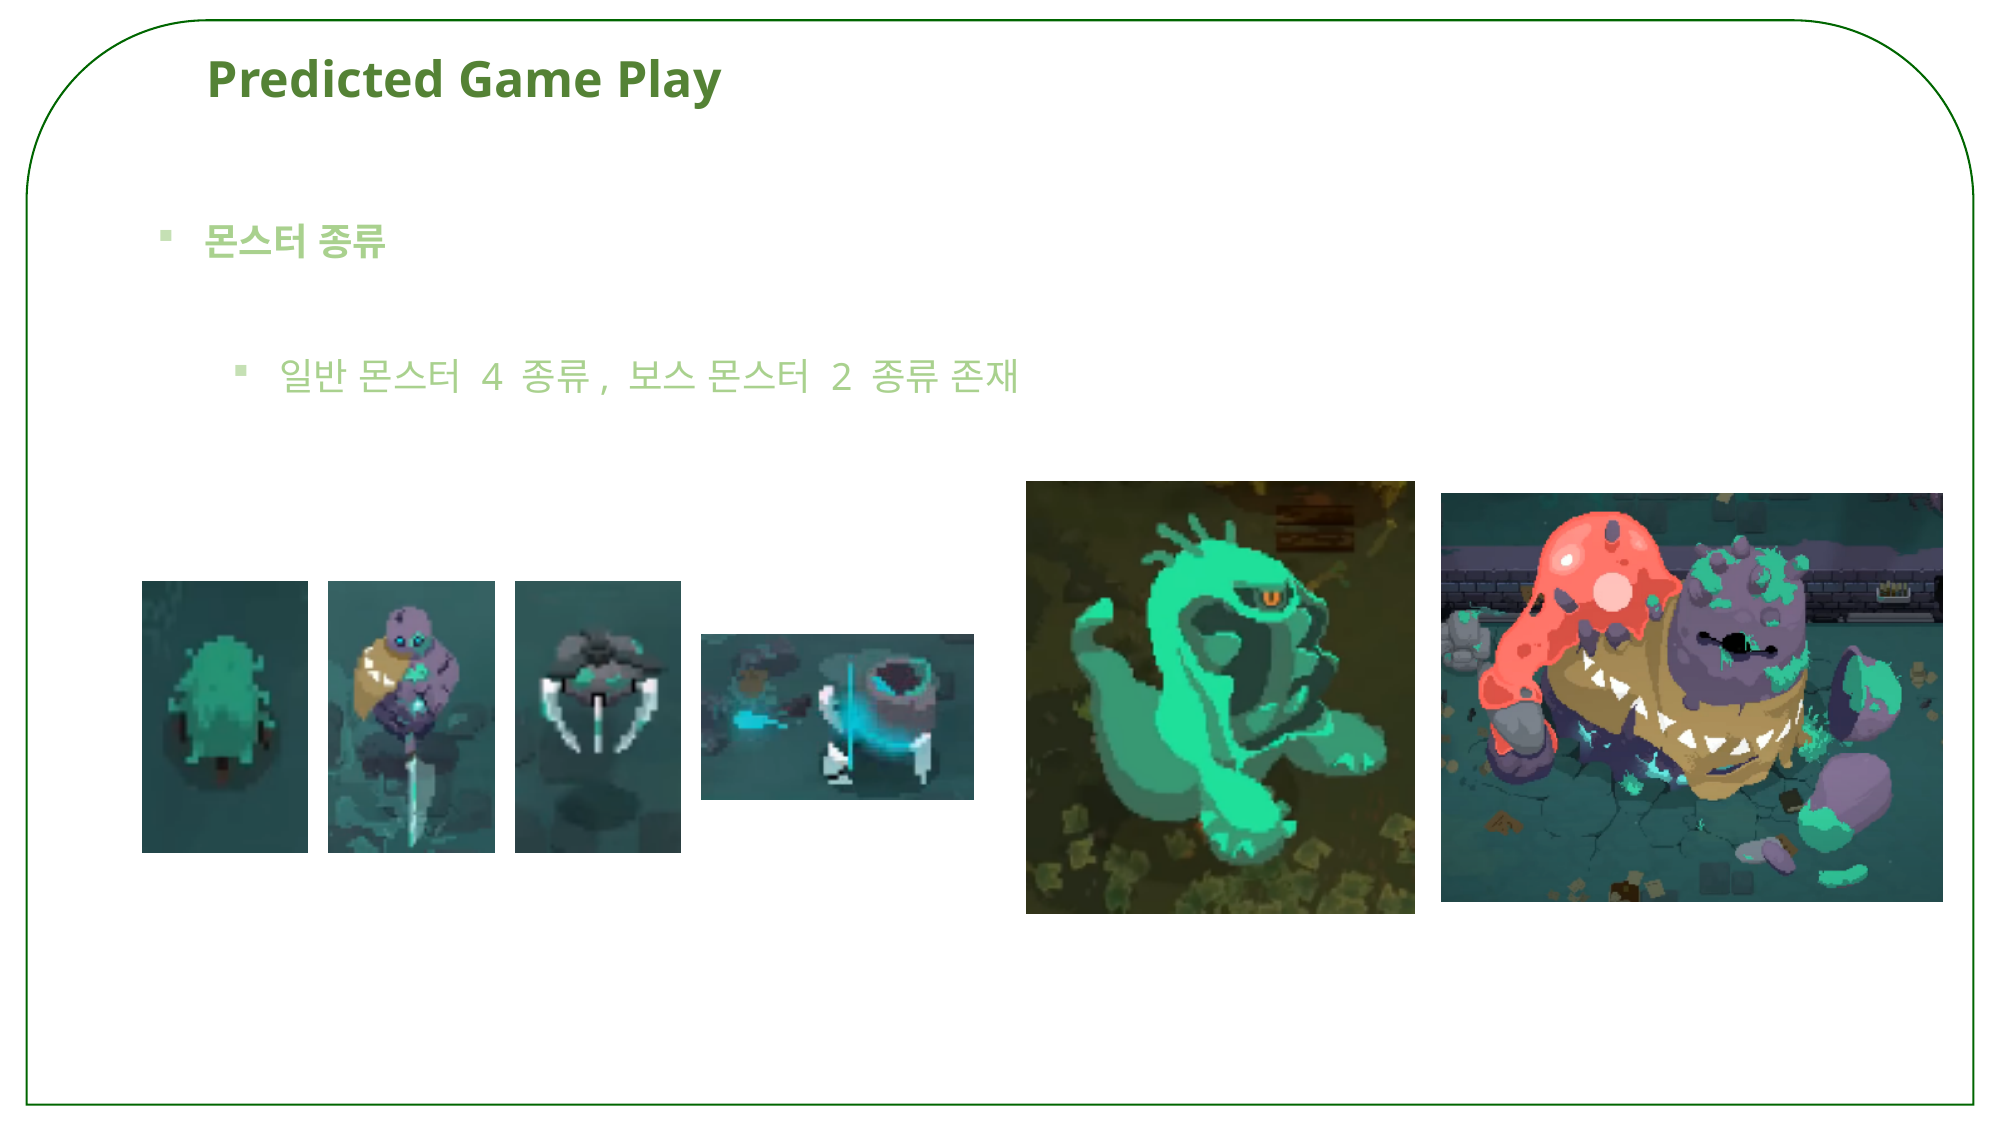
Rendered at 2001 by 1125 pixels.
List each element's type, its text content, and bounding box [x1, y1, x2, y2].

picture [1441, 493, 1943, 902]
picture [515, 581, 681, 853]
picture [701, 634, 974, 800]
picture [1026, 481, 1415, 914]
picture [142, 581, 308, 853]
text_box [25, 19, 1975, 1106]
text_box 몬스터 종류 일반 몬스터 4 종류, 보스 몬스터 2 종류 존재 [142, 210, 1844, 406]
text_box Predicted Game Play [192, 40, 949, 116]
picture [328, 581, 495, 853]
